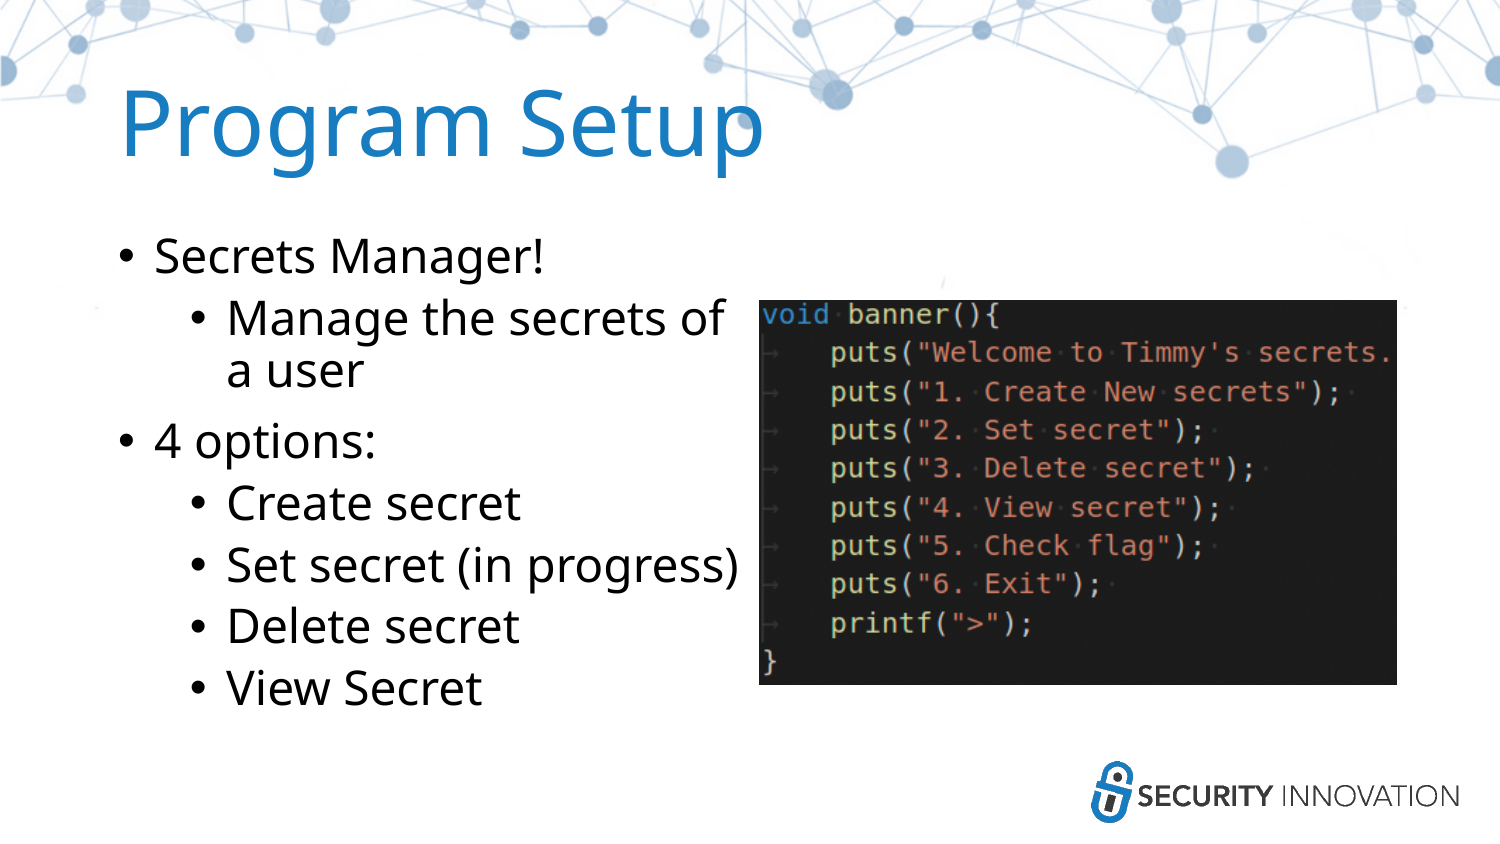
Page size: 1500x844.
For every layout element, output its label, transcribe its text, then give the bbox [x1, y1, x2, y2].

picture [0, 0, 1500, 685]
picture [1091, 761, 1461, 823]
list Secrets Manager! Manage the secrets of a user 4 options: Create secret Set secret (in progress) Delete secret View Secret [103, 224, 760, 760]
title Program Setup [103, 44, 1397, 208]
